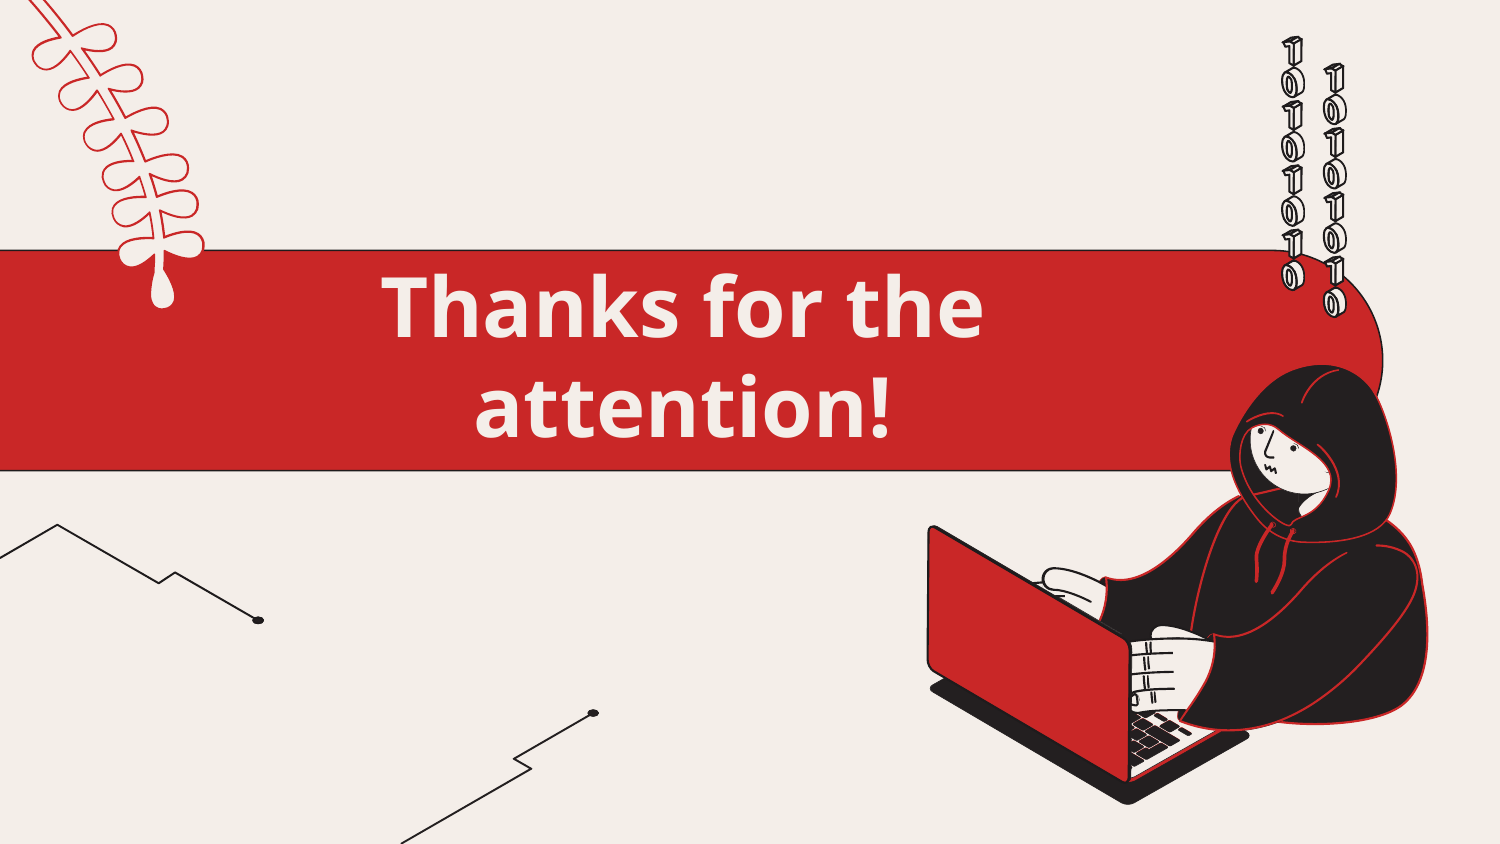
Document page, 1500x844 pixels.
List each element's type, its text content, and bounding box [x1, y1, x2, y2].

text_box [1281, 36, 1347, 318]
text_box [243, 250, 1383, 362]
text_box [927, 363, 1441, 805]
text_box [0, 284, 921, 471]
title Thanks for the attention! [156, 265, 1210, 444]
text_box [0, 23, 240, 276]
